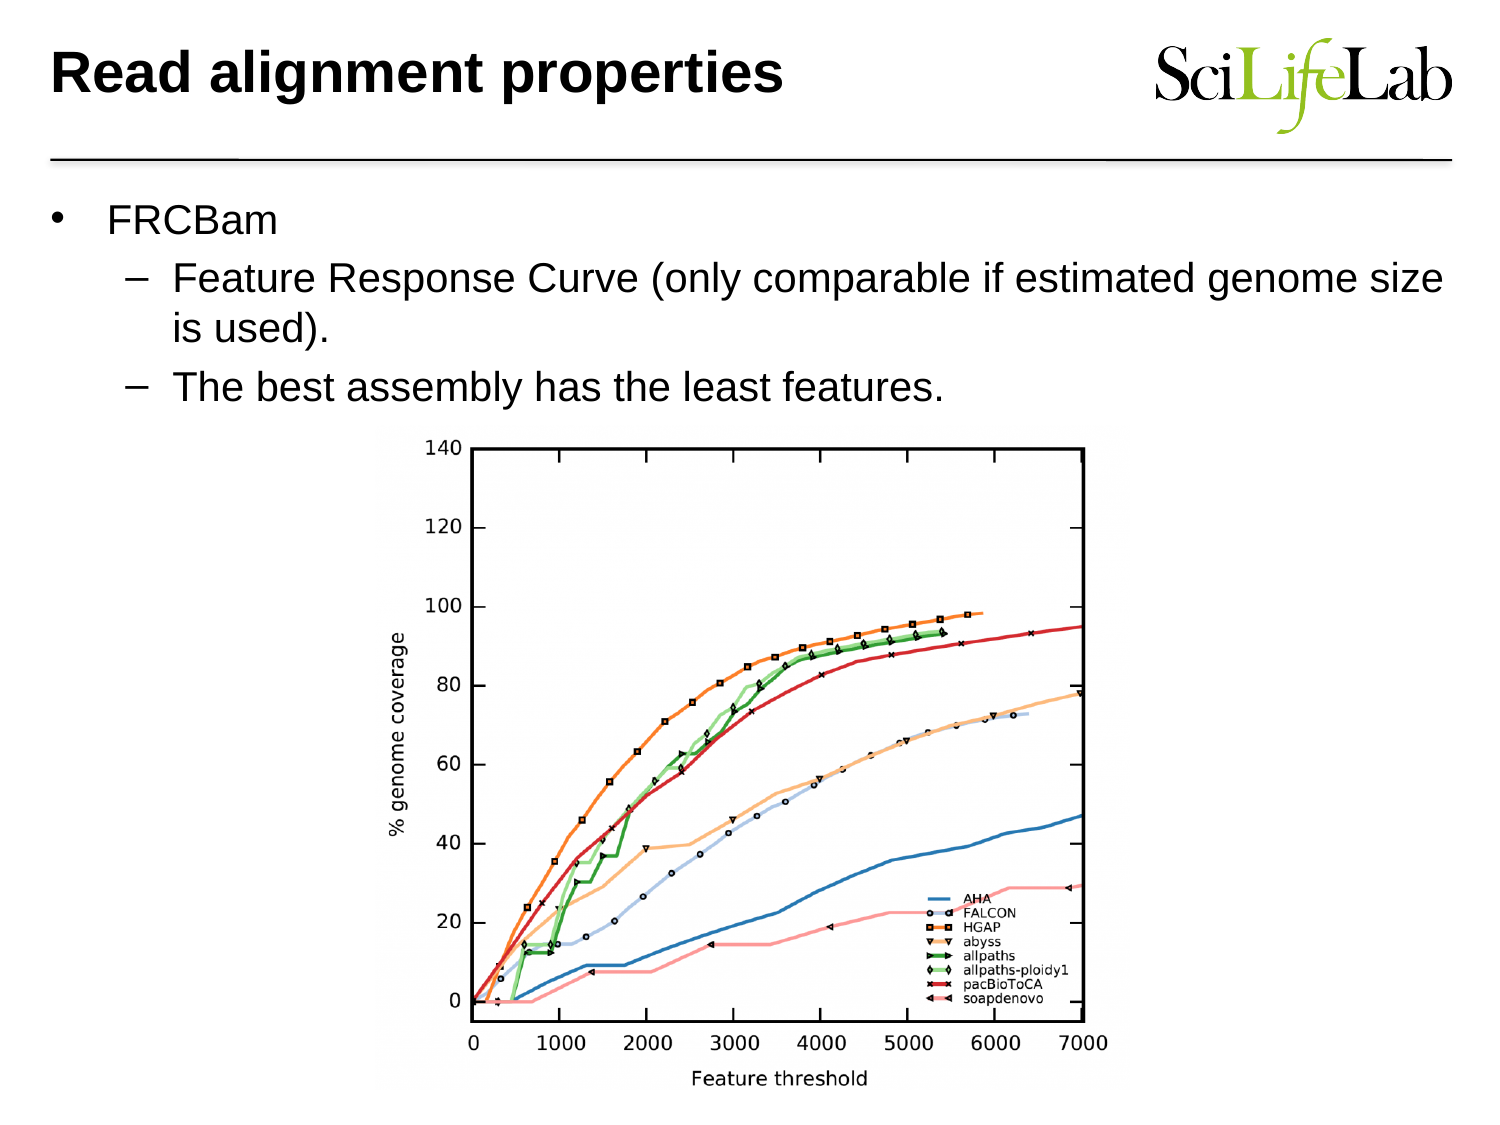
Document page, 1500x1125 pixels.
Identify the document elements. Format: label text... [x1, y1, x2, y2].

title Read alignment properties [50, 34, 1452, 139]
list FRCBam Feature Response Curve (only comparable if estimated genome size is used). The best assembly has the least features. [50, 192, 1452, 1005]
picture [375, 425, 1130, 1091]
